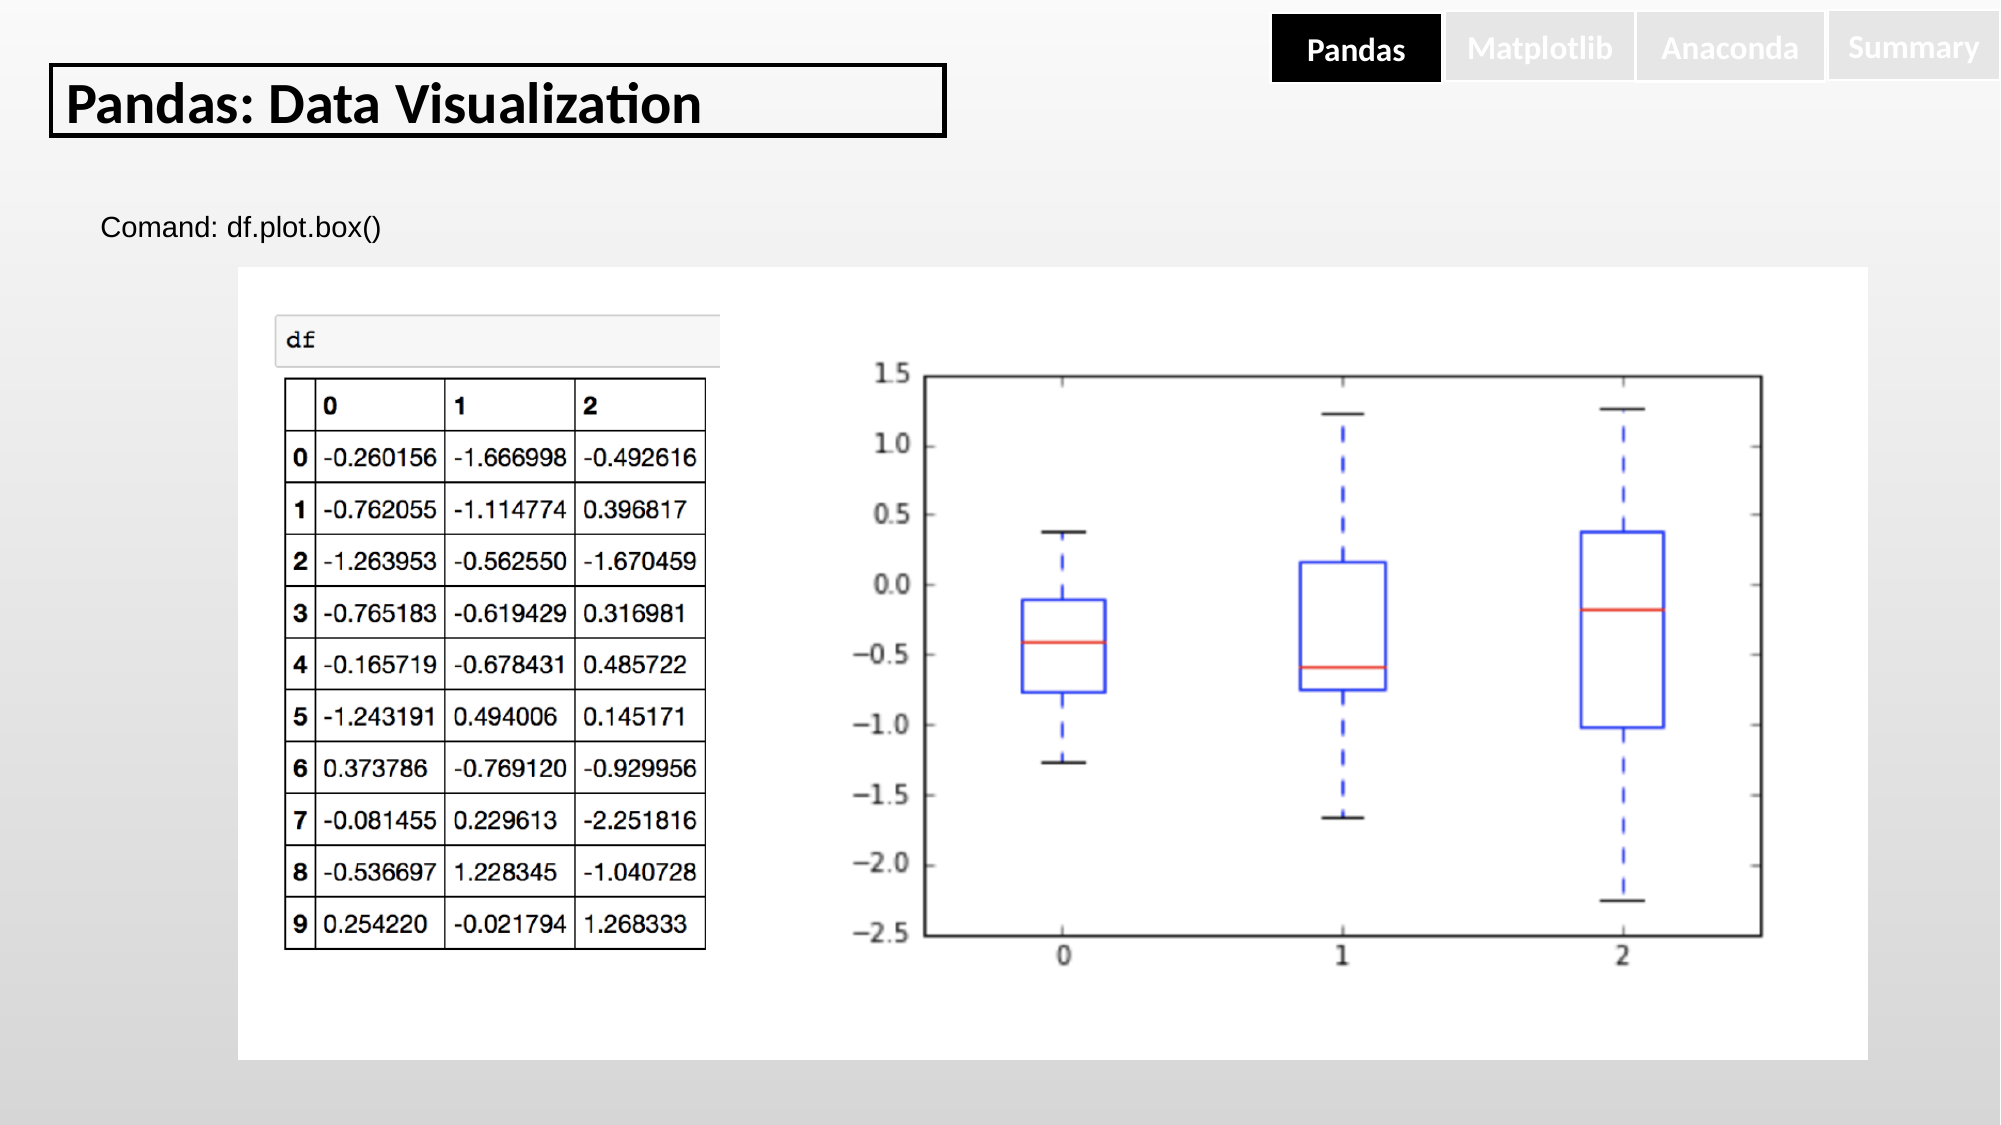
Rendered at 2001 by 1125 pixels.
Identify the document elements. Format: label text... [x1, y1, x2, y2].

text_box Pandas: Data Visualization [51, 65, 945, 136]
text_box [1270, 9, 2000, 84]
picture [237, 267, 1868, 1060]
text_box Comand: df.plot.box() [85, 200, 398, 251]
